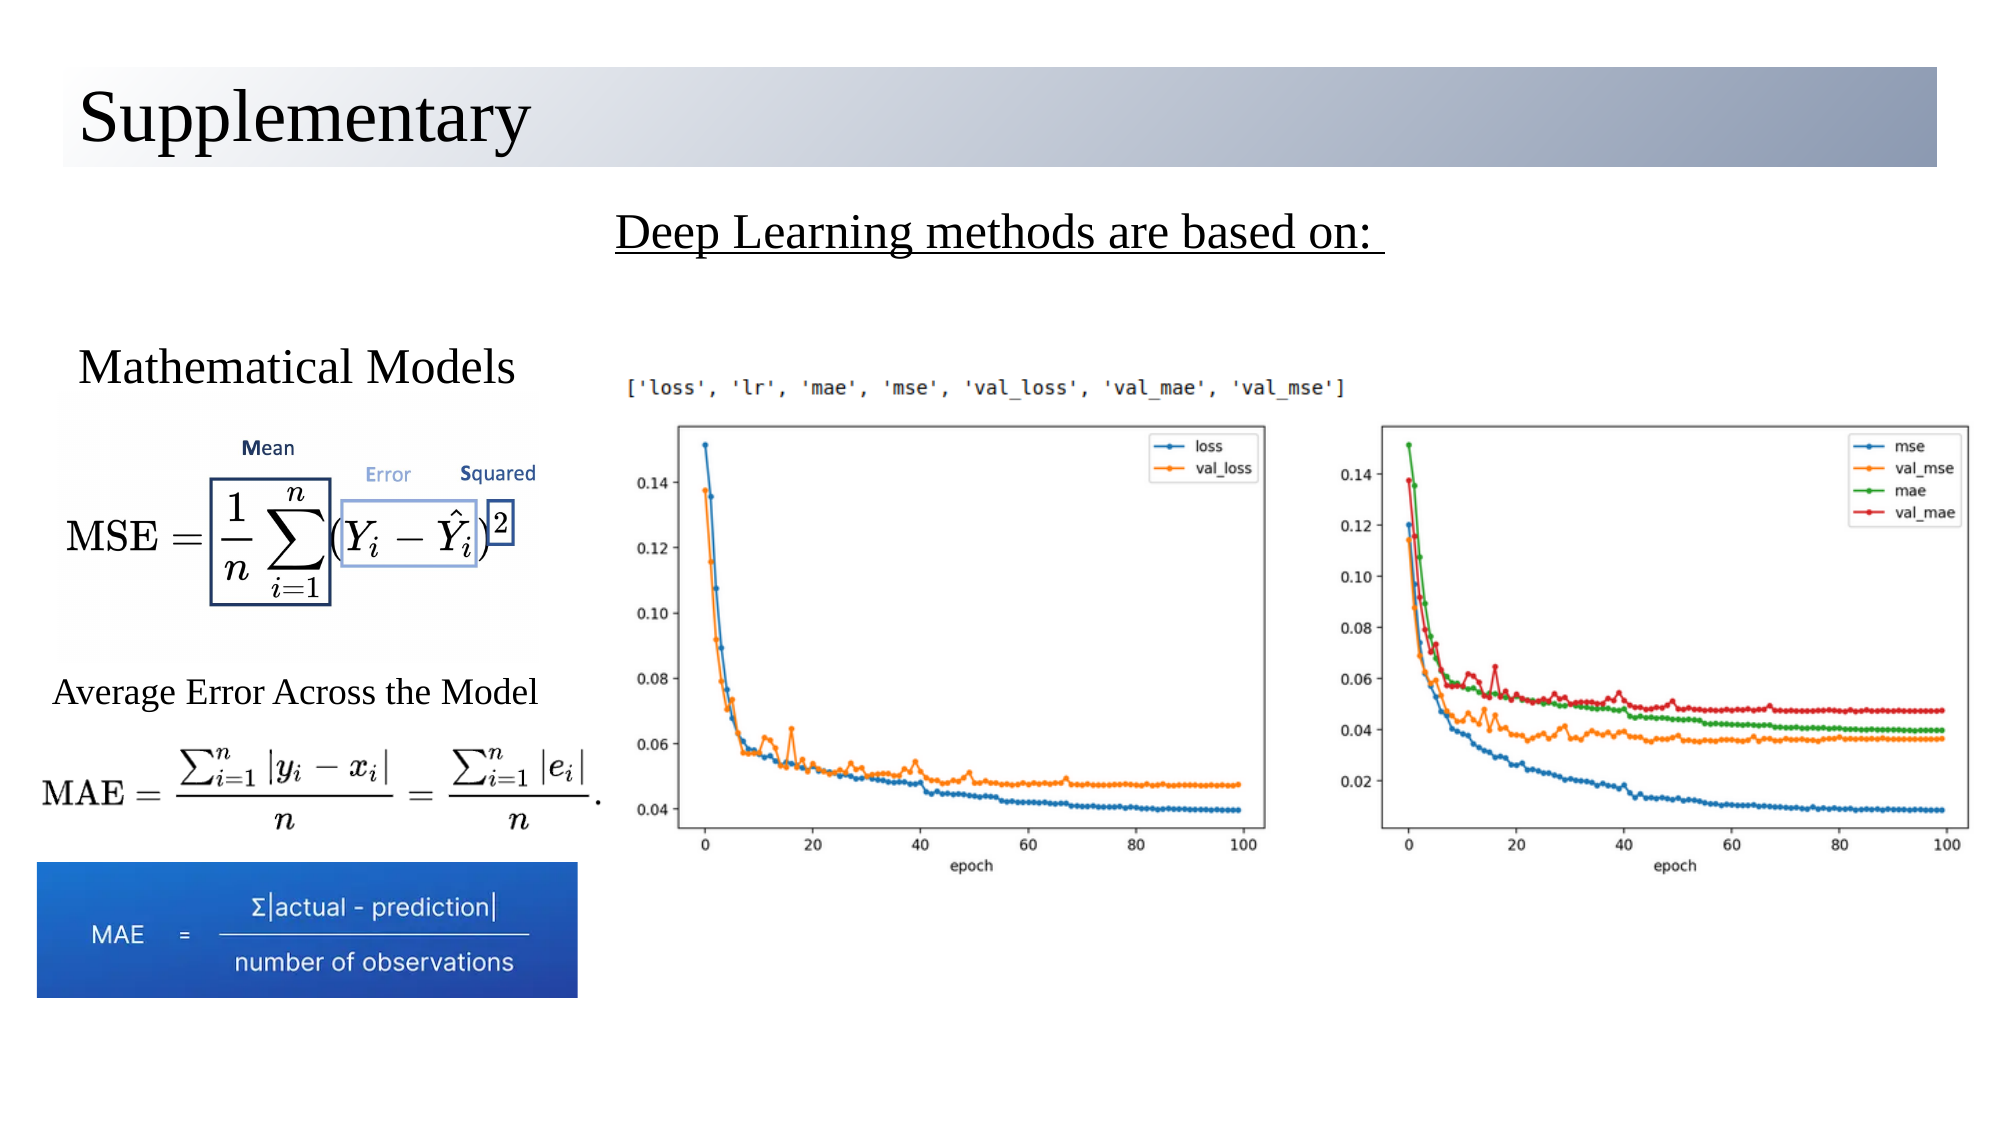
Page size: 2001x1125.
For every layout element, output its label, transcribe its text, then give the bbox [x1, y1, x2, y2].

picture [2, 367, 1995, 898]
text_box Average Error Across the Model [36, 659, 559, 705]
list Deep Learning methods are based on: Mathematical Models [63, 198, 1937, 453]
picture [57, 391, 539, 663]
picture [36, 862, 578, 998]
title Supplementary [63, 67, 1937, 167]
